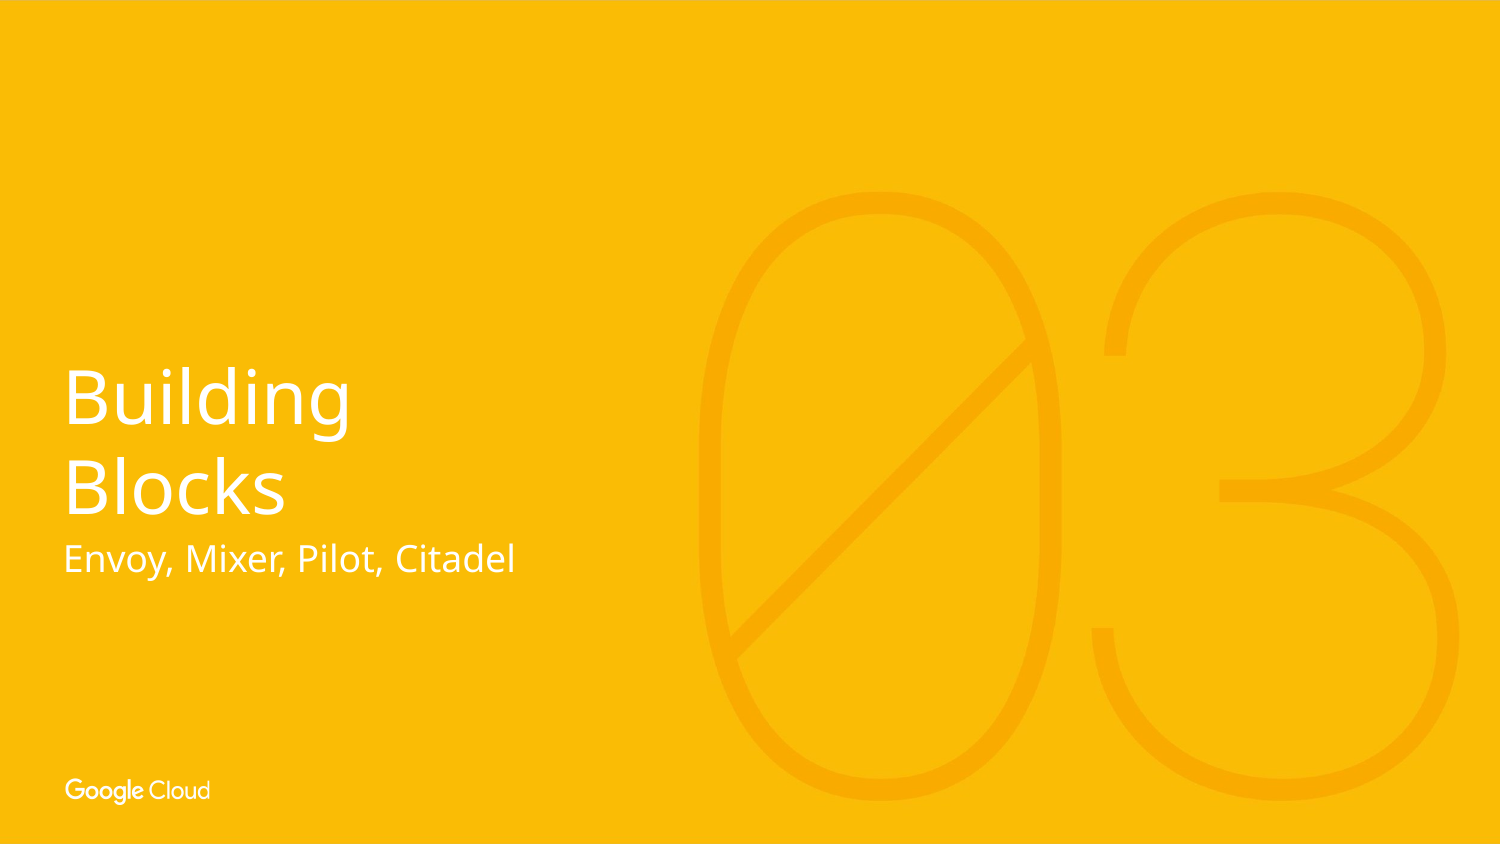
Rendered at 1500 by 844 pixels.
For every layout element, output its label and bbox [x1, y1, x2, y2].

text_box [0, 0, 1500, 844]
